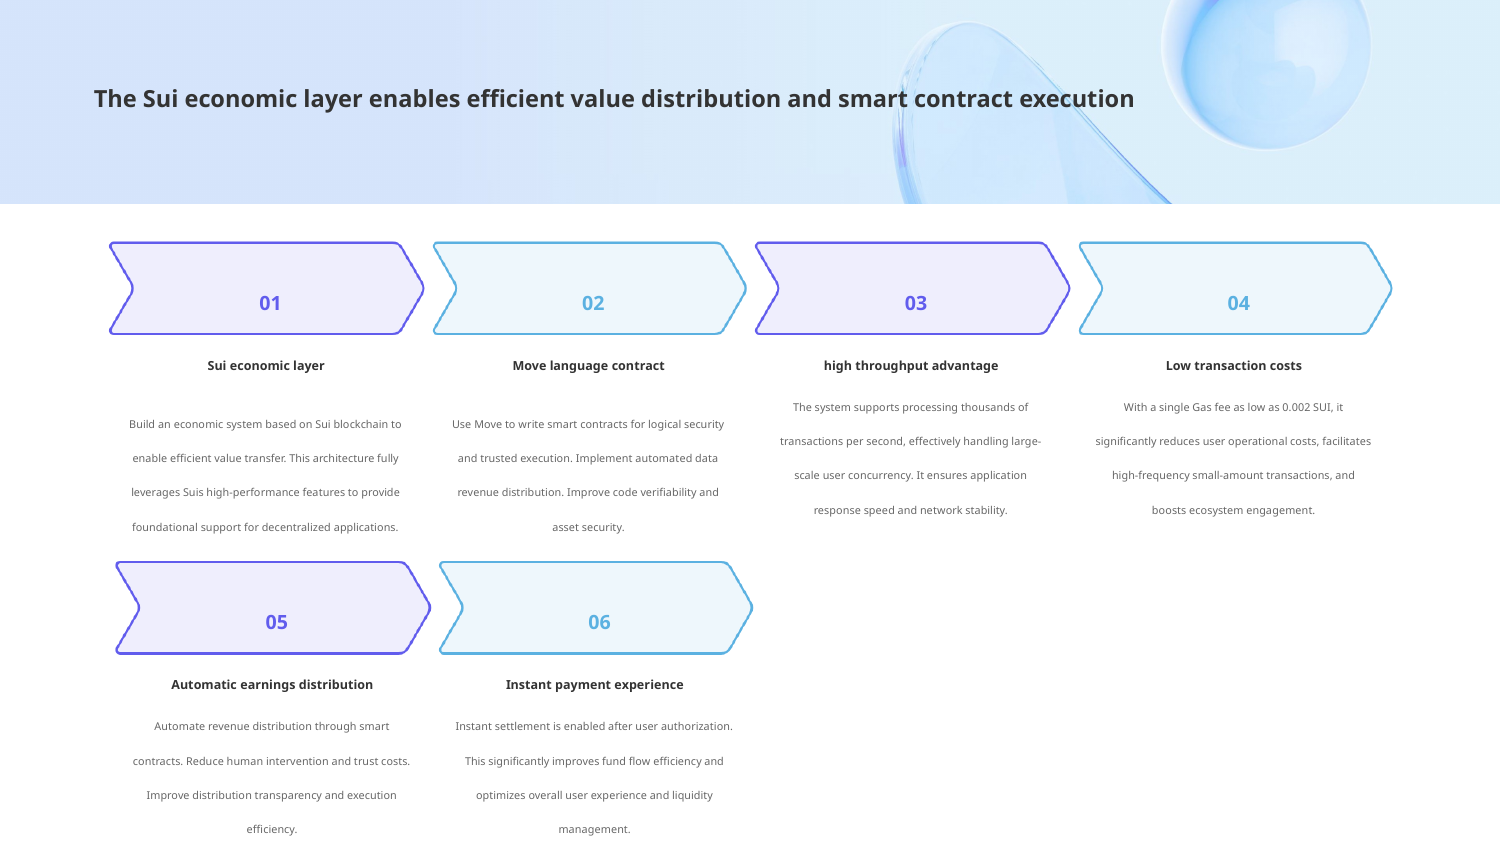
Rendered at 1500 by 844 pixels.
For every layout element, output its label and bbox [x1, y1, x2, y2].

text_box [0, 204, 1500, 844]
picture [62, 234, 1438, 844]
picture [0, 0, 1500, 204]
